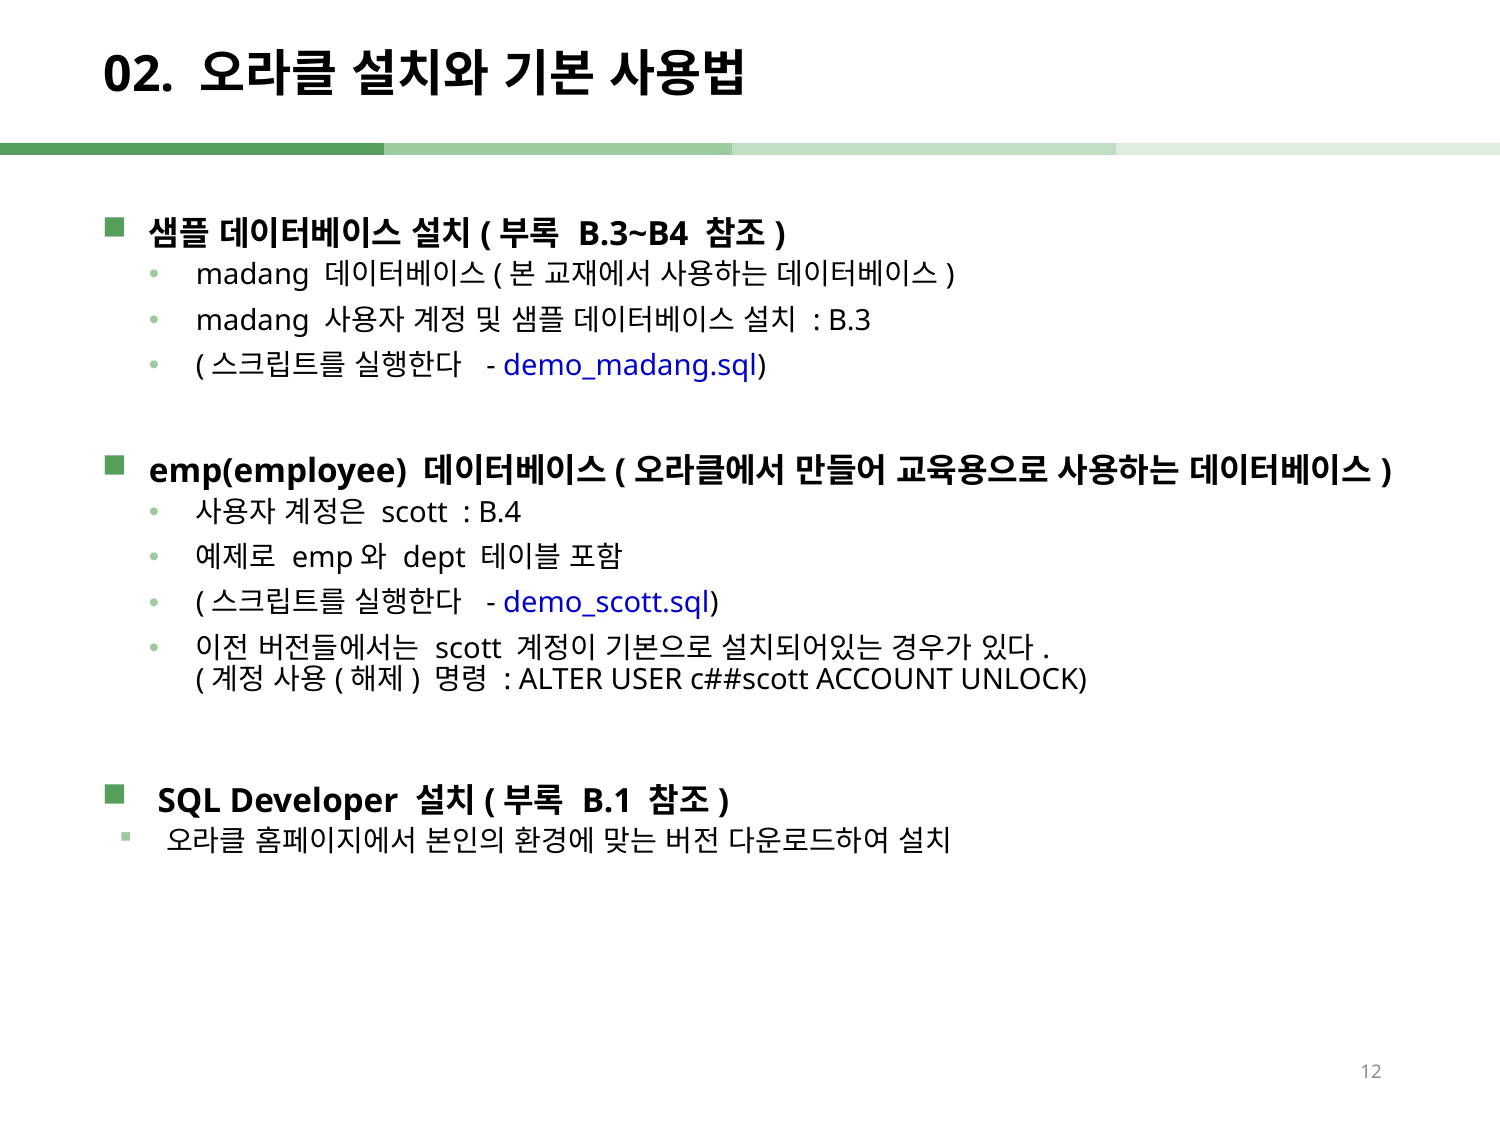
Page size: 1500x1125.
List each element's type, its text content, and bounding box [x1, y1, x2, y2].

list 샘플 데이터베이스 설치(부록 B.3~B4 참조) madang 데이터베이스(본 교재에서 사용하는 데이터베이스) madang 사용자 계정 및 샘플 데이터베이스 설치 : B.3 (스크립트를 실행한다 - demo_madang.sql) emp(employee) 데이터베이스(오라클에서 만들어 교육용으로 사용하는 데이터베이스) 사용자 계정은 scott : B.4 예제로 emp와 dept 테이블 포함 (스크립트를 실행한다 - demo_scott.sql) 이전 버전들에서는 scott 계정이 기본으로 설치되어있는 경우가 있다. (계정 사용(해제) 명령 : ALTER USER c##scott ACCOUNT UNLOCK) SQL Developer 설치(부록 B.1 참조) 오라클 홈페이지에서 본인의 환경에 맞는 버전 다운로드하여 설치 [86, 184, 1483, 1071]
slide_number 12 [1059, 1042, 1397, 1103]
title 02. 오라클 설치와 기본 사용법 [88, 30, 1329, 121]
